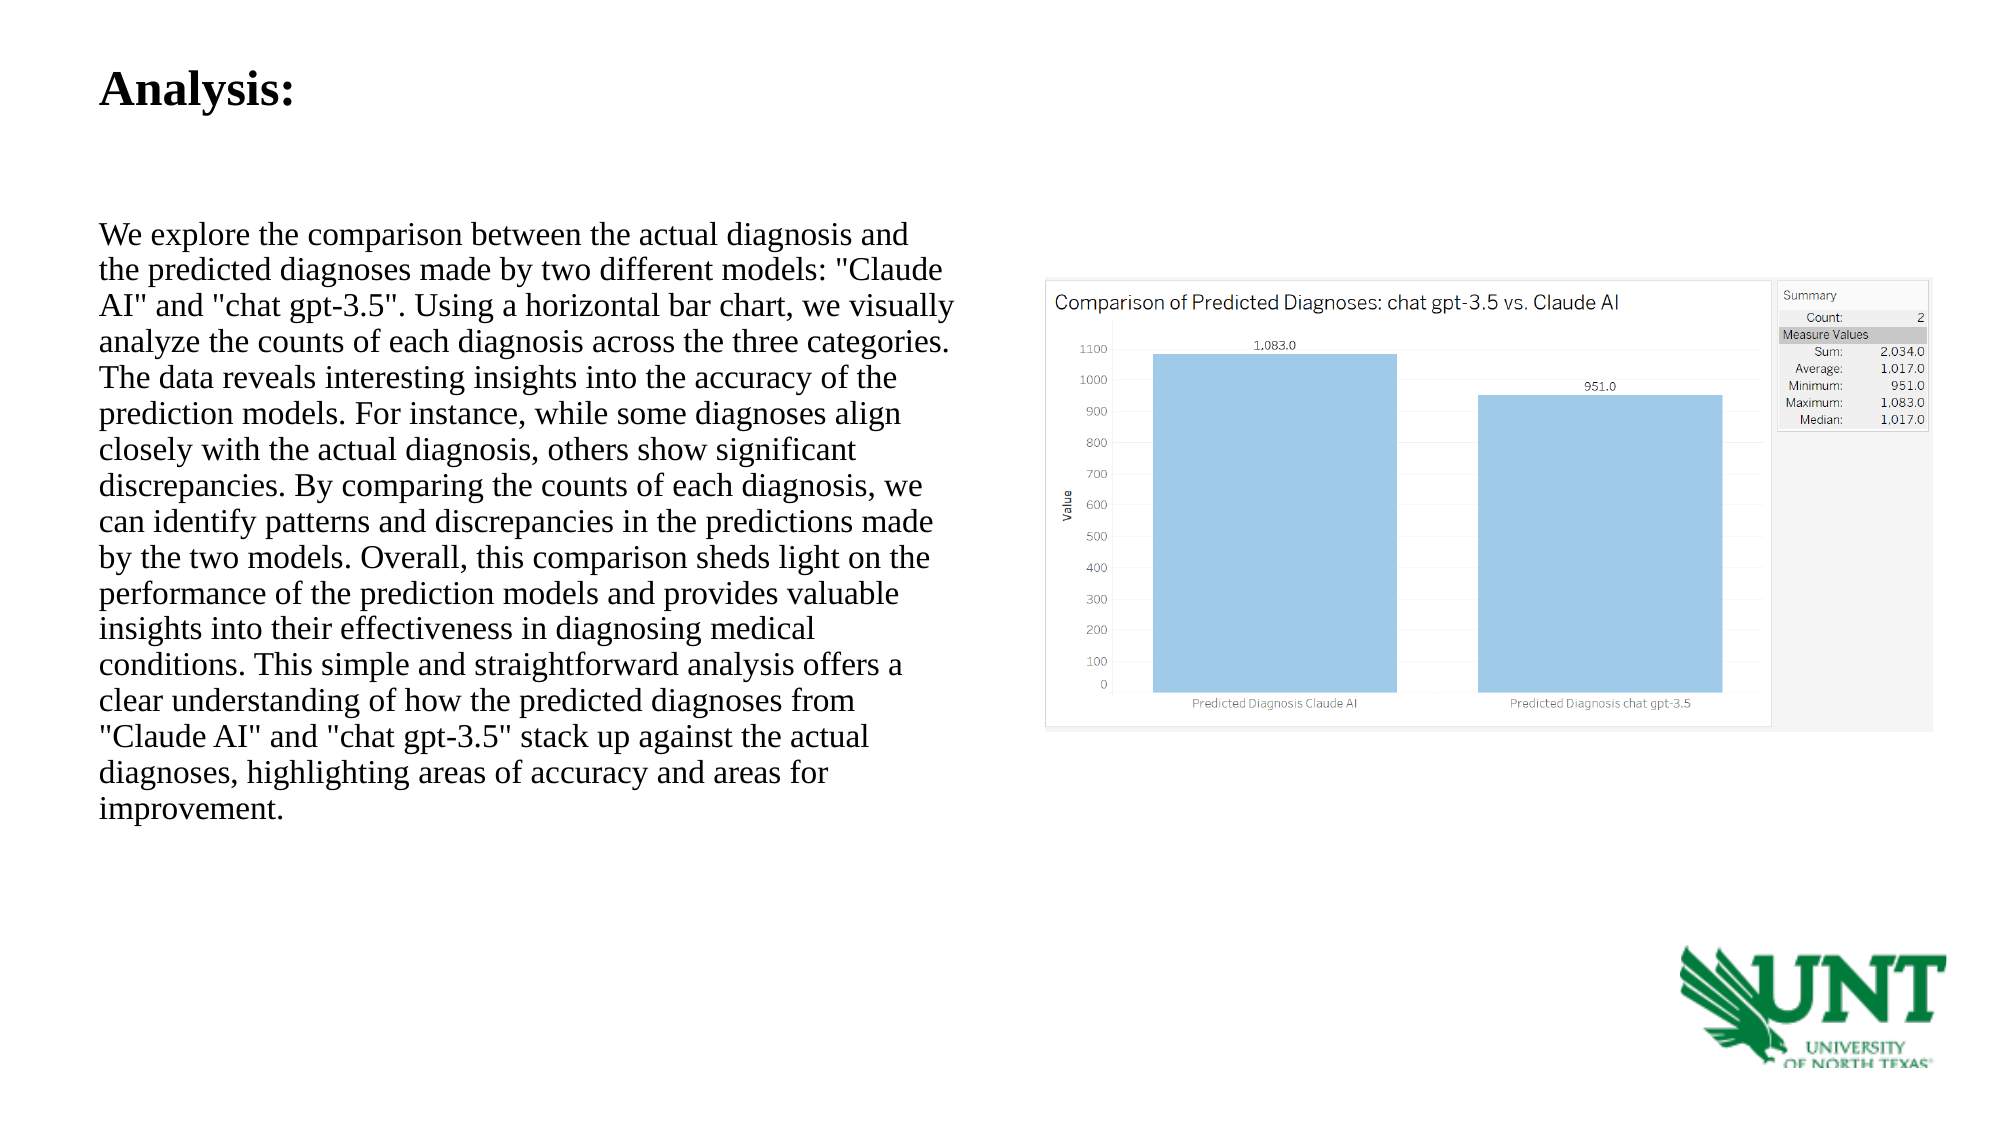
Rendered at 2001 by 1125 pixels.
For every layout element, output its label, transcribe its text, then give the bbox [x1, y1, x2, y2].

picture [1045, 277, 1933, 732]
list We explore the comparison between the actual diagnosis and the predicted diagnoses made by two different models: "Claude AI" and "chat gpt-3.5". Using a horizontal bar chart, we visually analyze the counts of each diagnosis across the three categories. The data reveals interesting insights into the accuracy of the prediction models. For instance, while some diagnoses align closely with the actual diagnosis, others show significant discrepancies. By comparing the counts of each diagnosis, we can identify patterns and discrepancies in the predictions made by the two models. Overall, this comparison sheds light on the performance of the prediction models and provides valuable insights into their effectiveness in diagnosing medical conditions. This simple and straightforward analysis offers a clear understanding of how the predicted diagnoses from "Claude AI" and "chat gpt-3.5" stack up against the actual diagnoses, highlighting areas of accuracy and areas for improvement. [84, 208, 972, 1049]
list Analysis: [84, 55, 1506, 199]
